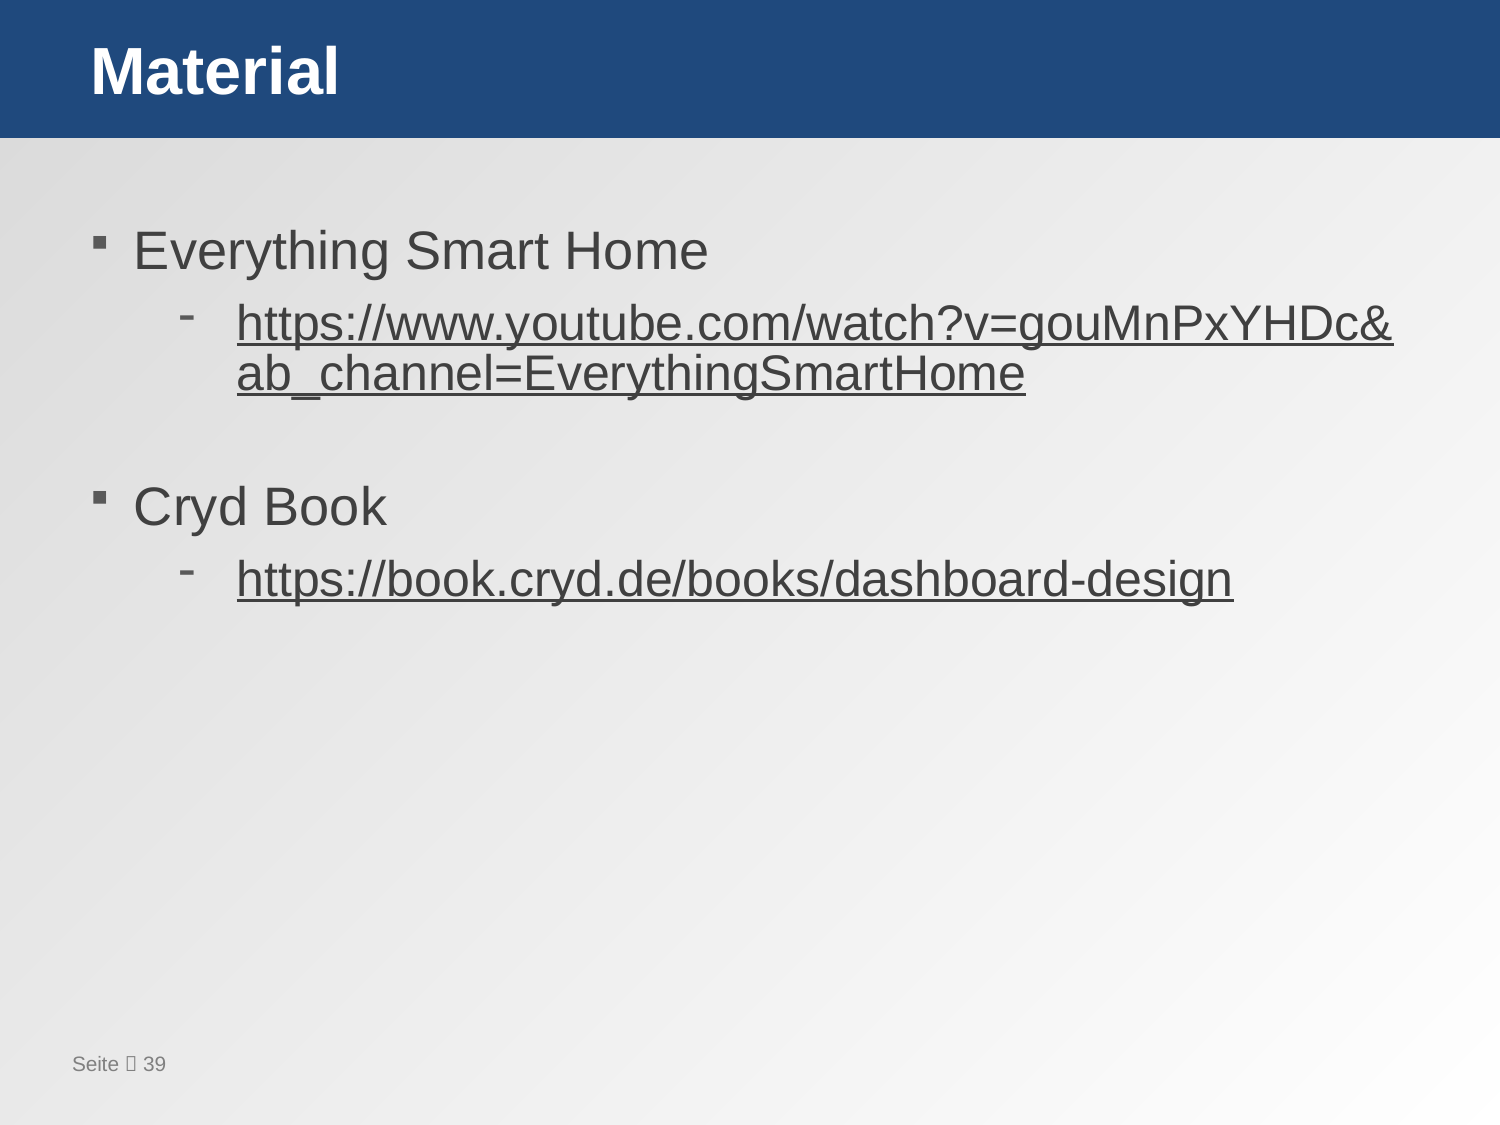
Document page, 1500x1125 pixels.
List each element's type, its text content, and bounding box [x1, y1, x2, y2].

title Material [75, 20, 1425, 208]
list Everything Smart Home https://www.youtube.com/watch?v=gouMnPxYHDc&ab_channel=EverythingSmartHome Cryd Book https://book.cryd.de/books/dashboard-design [75, 208, 1422, 964]
